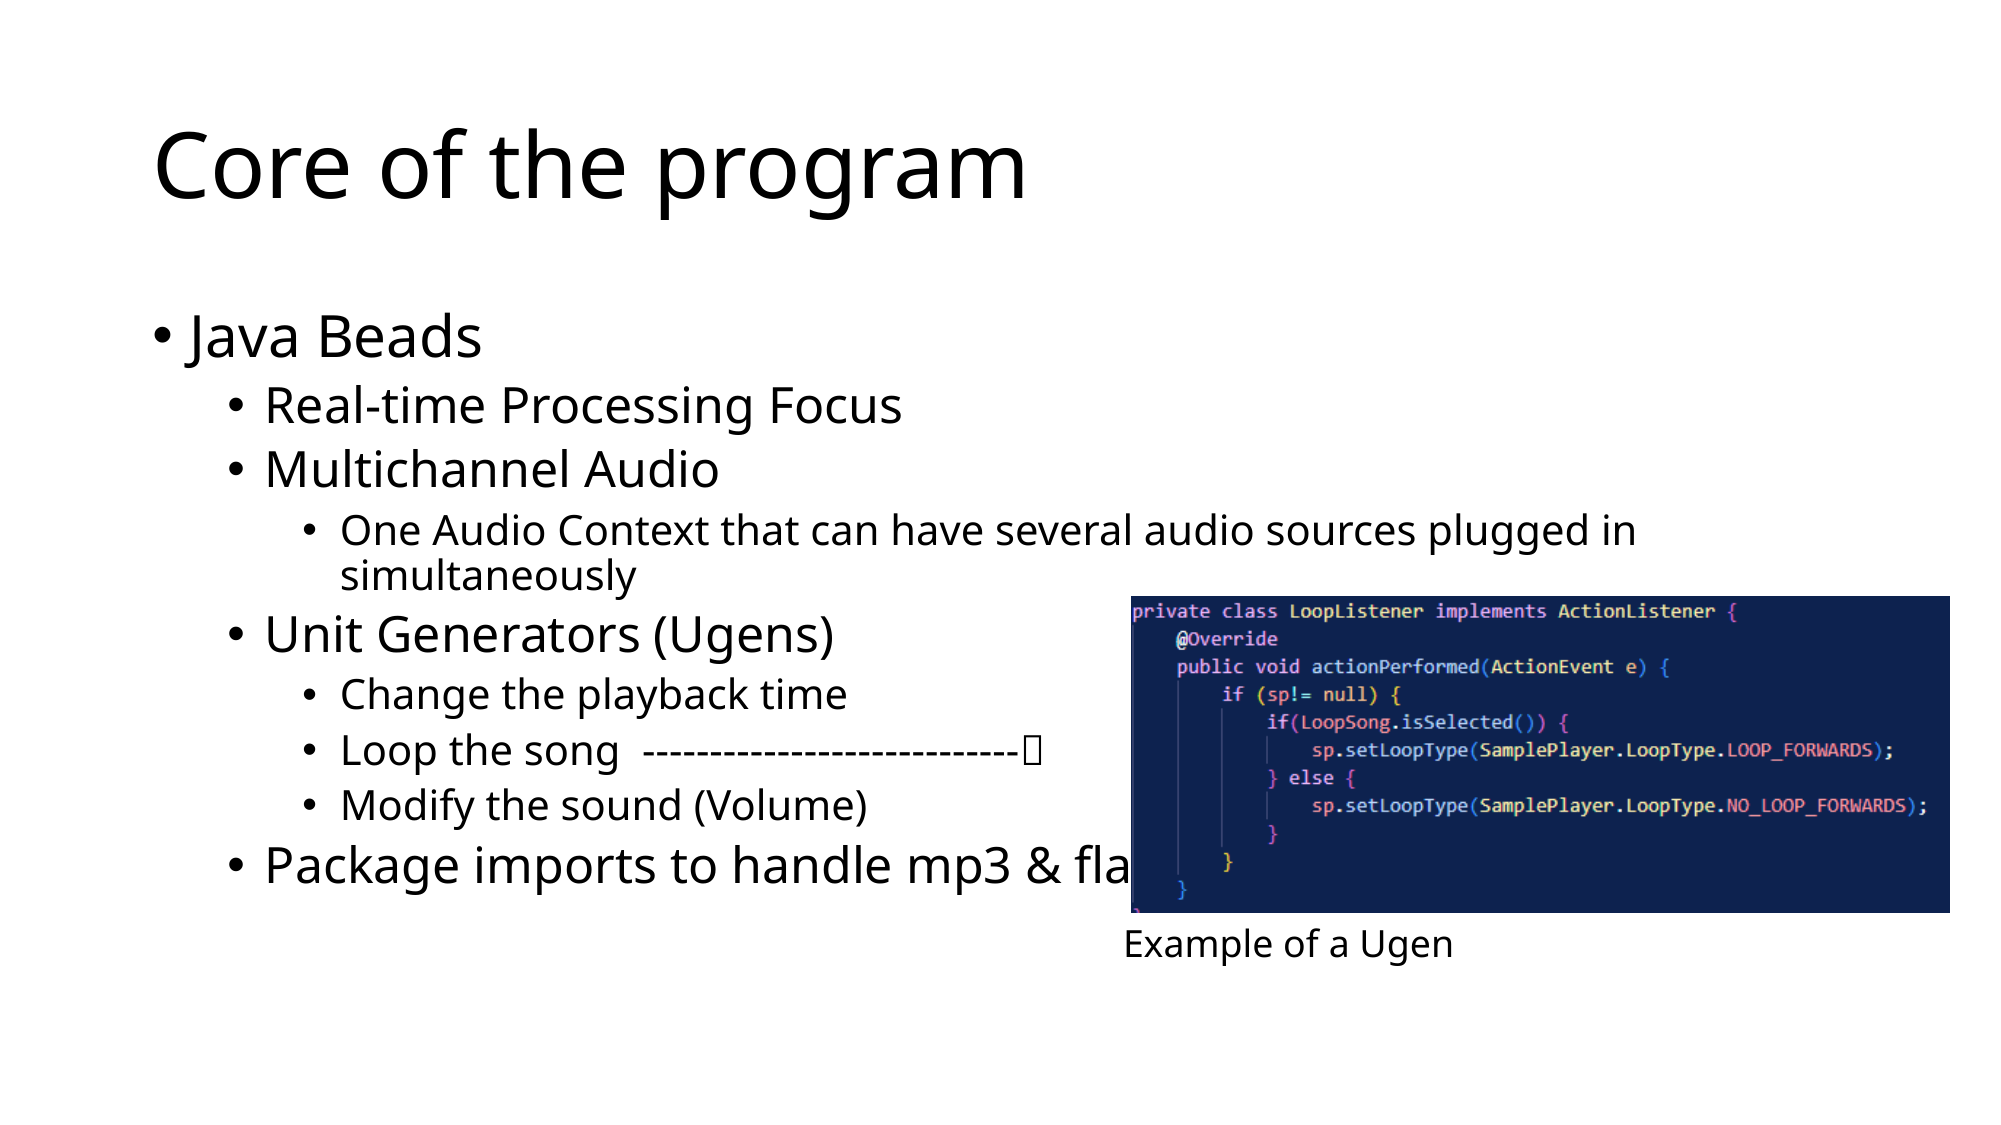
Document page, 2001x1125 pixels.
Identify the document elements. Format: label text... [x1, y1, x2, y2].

text_box Example of a Ugen [1108, 912, 1470, 973]
list Java Beads Real-time Processing Focus Multichannel Audio One Audio Context that can have several audio sources plugged in simultaneously Unit Generators (Ugens) Change the playback time Loop the song ---------------------------- Modify the sound (Volume) Package imports to handle mp3 & flac [137, 299, 1863, 1014]
title Core of the program [137, 59, 1863, 278]
picture [1130, 596, 1951, 914]
